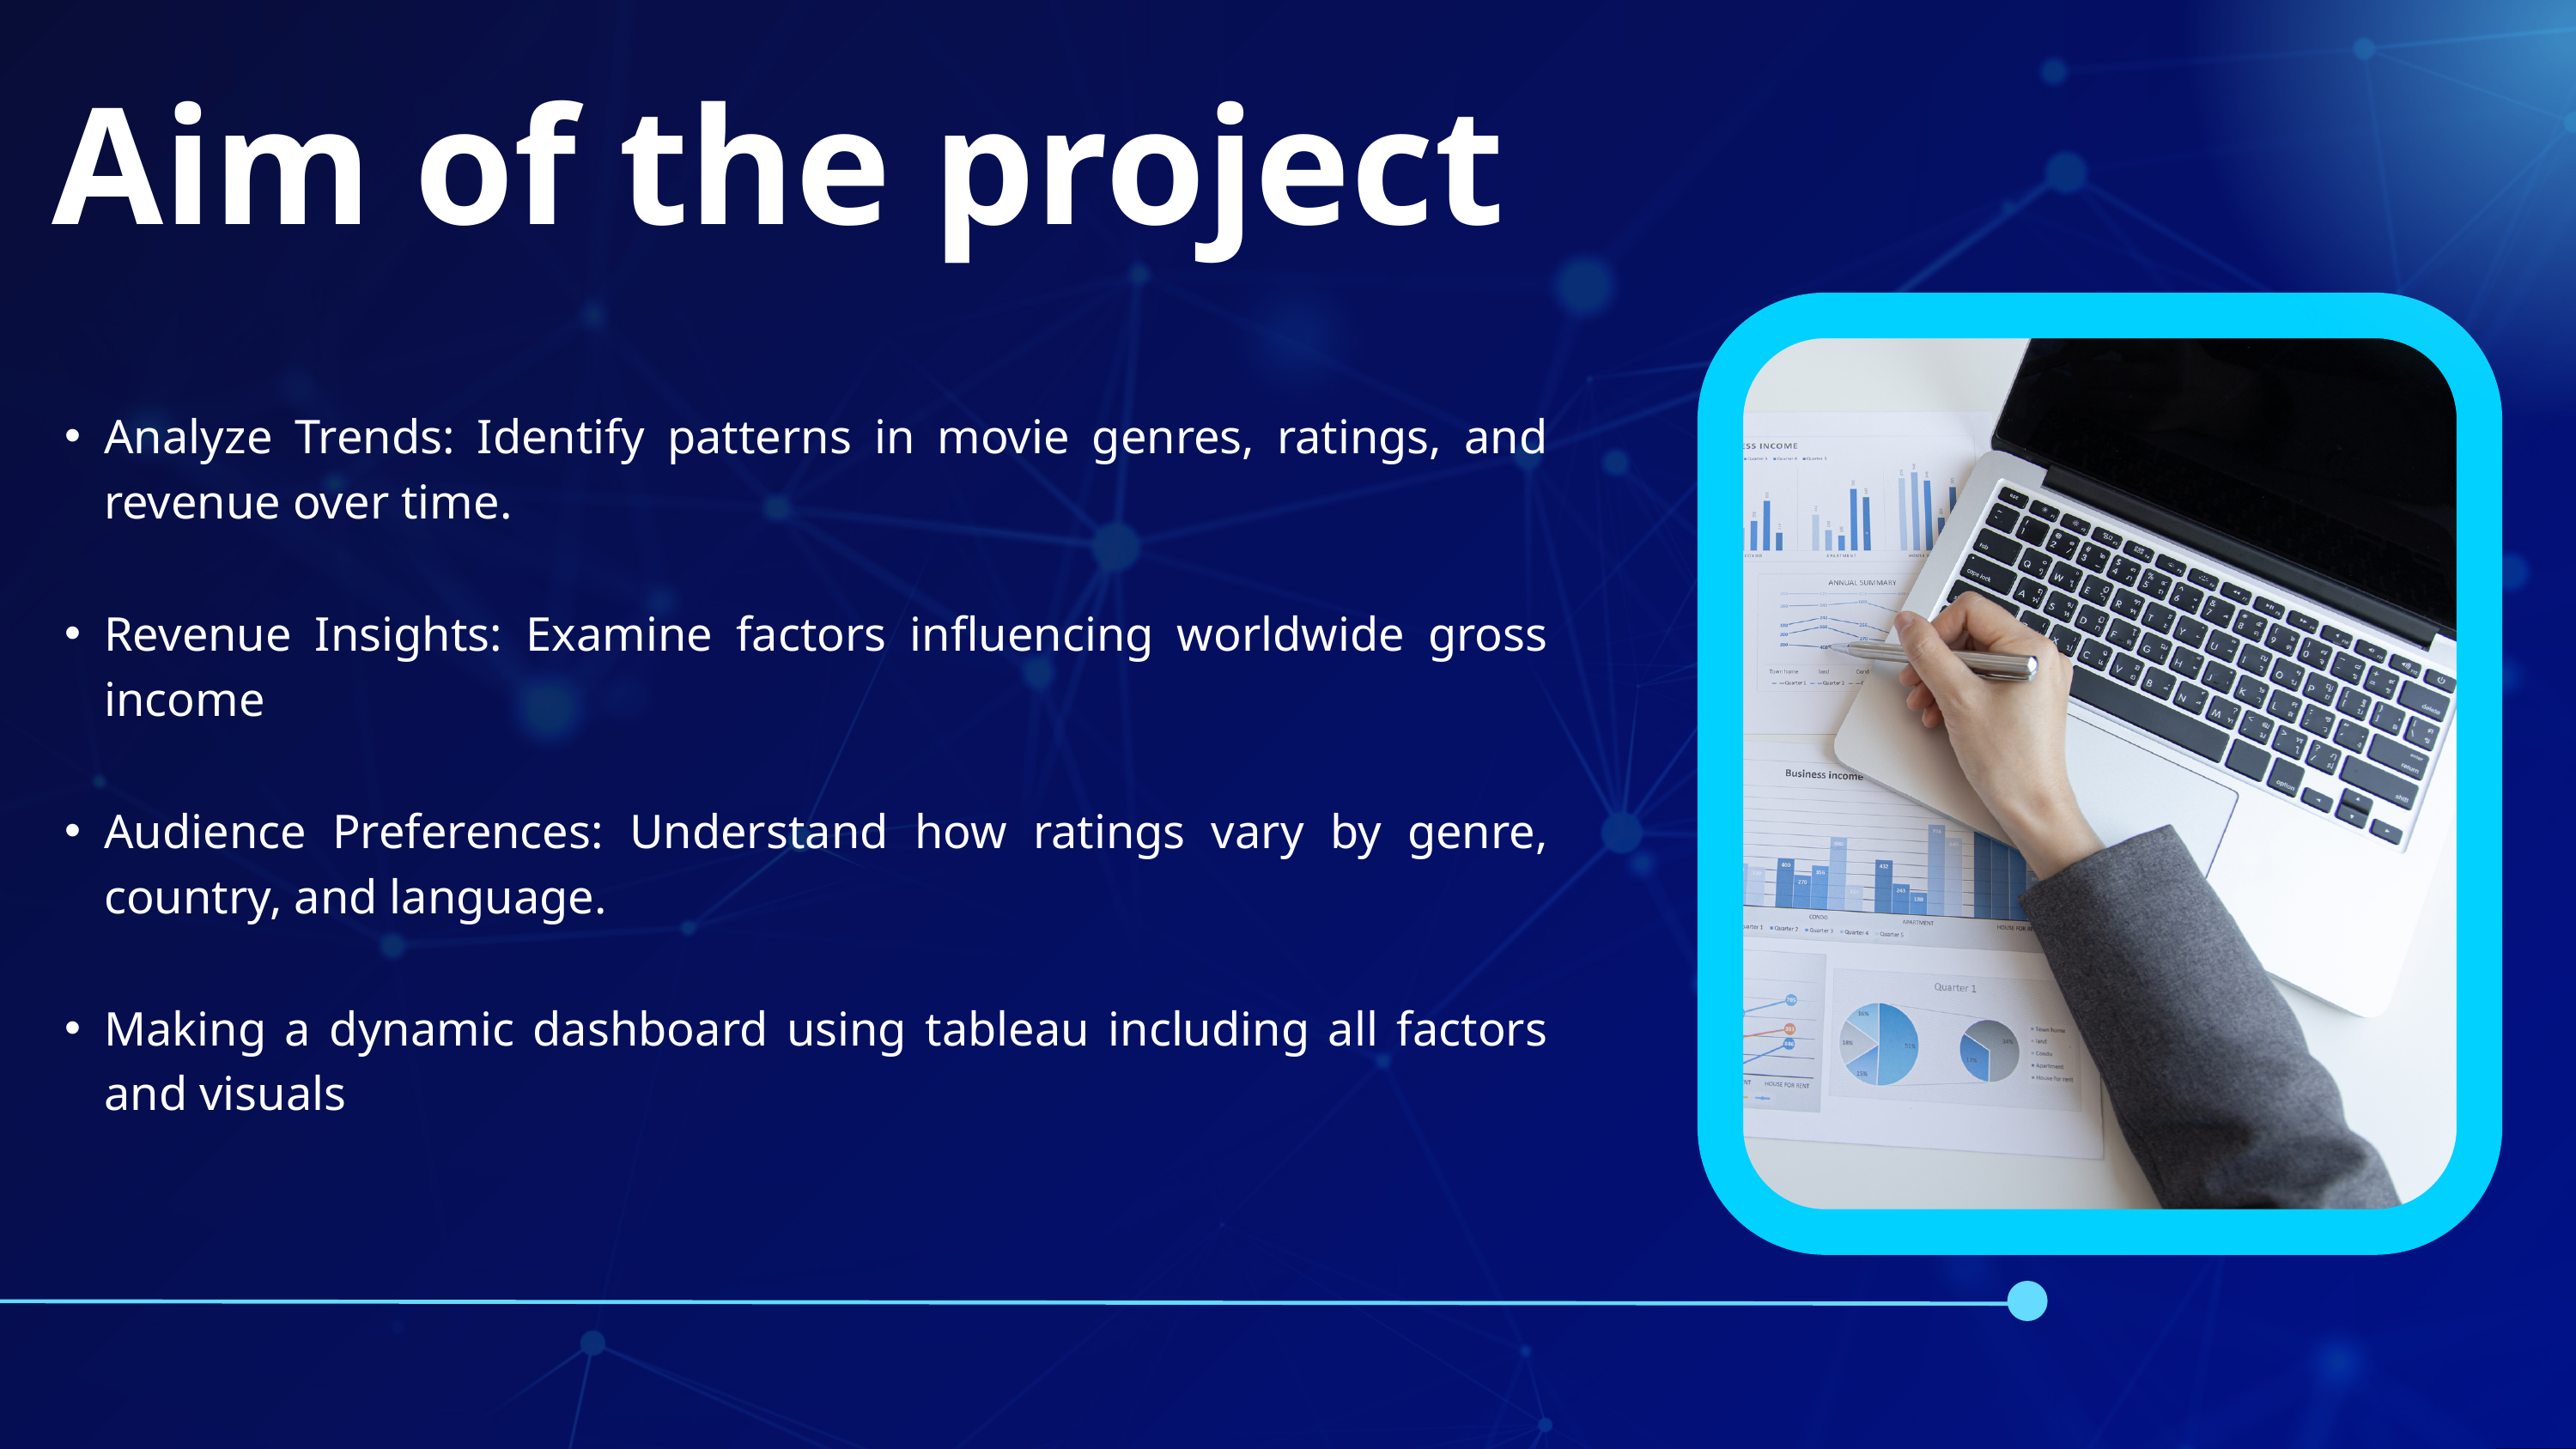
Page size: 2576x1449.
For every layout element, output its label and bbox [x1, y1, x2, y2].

text_box [1720, 315, 2480, 1233]
text_box [2007, 1280, 2048, 1322]
text_box [0, 0, 2576, 1449]
